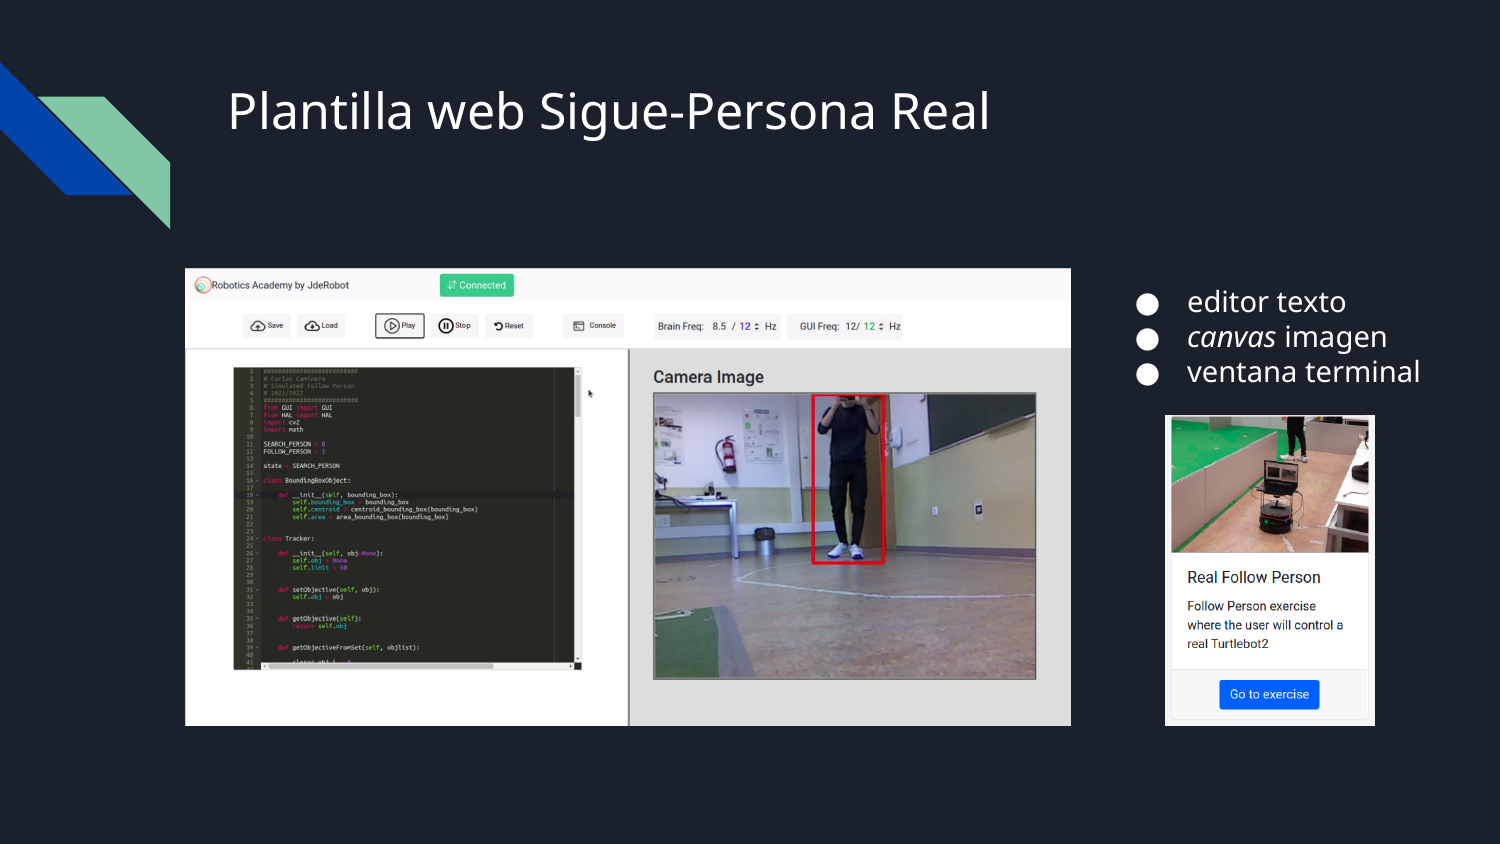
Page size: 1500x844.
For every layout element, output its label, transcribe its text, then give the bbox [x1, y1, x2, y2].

picture [185, 268, 1071, 726]
title Plantilla web Sigue-Persona Real [212, 64, 1368, 215]
text_box editor texto canvas imagen ventana terminal [1097, 268, 1443, 404]
picture [1164, 415, 1375, 726]
